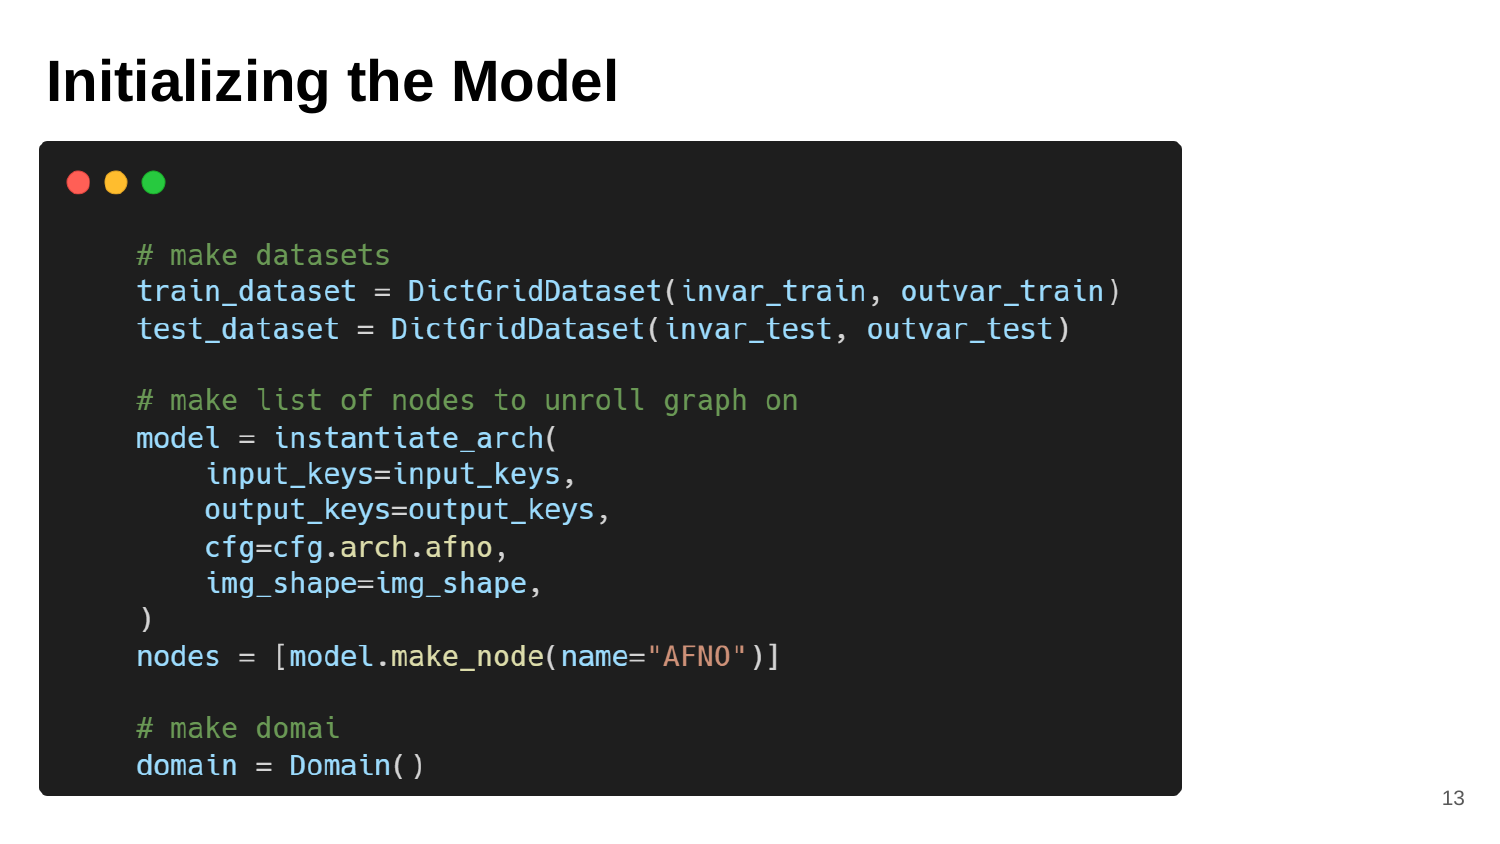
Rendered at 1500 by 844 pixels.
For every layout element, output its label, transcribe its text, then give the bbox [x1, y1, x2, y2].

slide_number ‹#› [1389, 764, 1480, 830]
title Initializing the Model [31, 44, 1129, 129]
picture [31, 133, 1189, 803]
